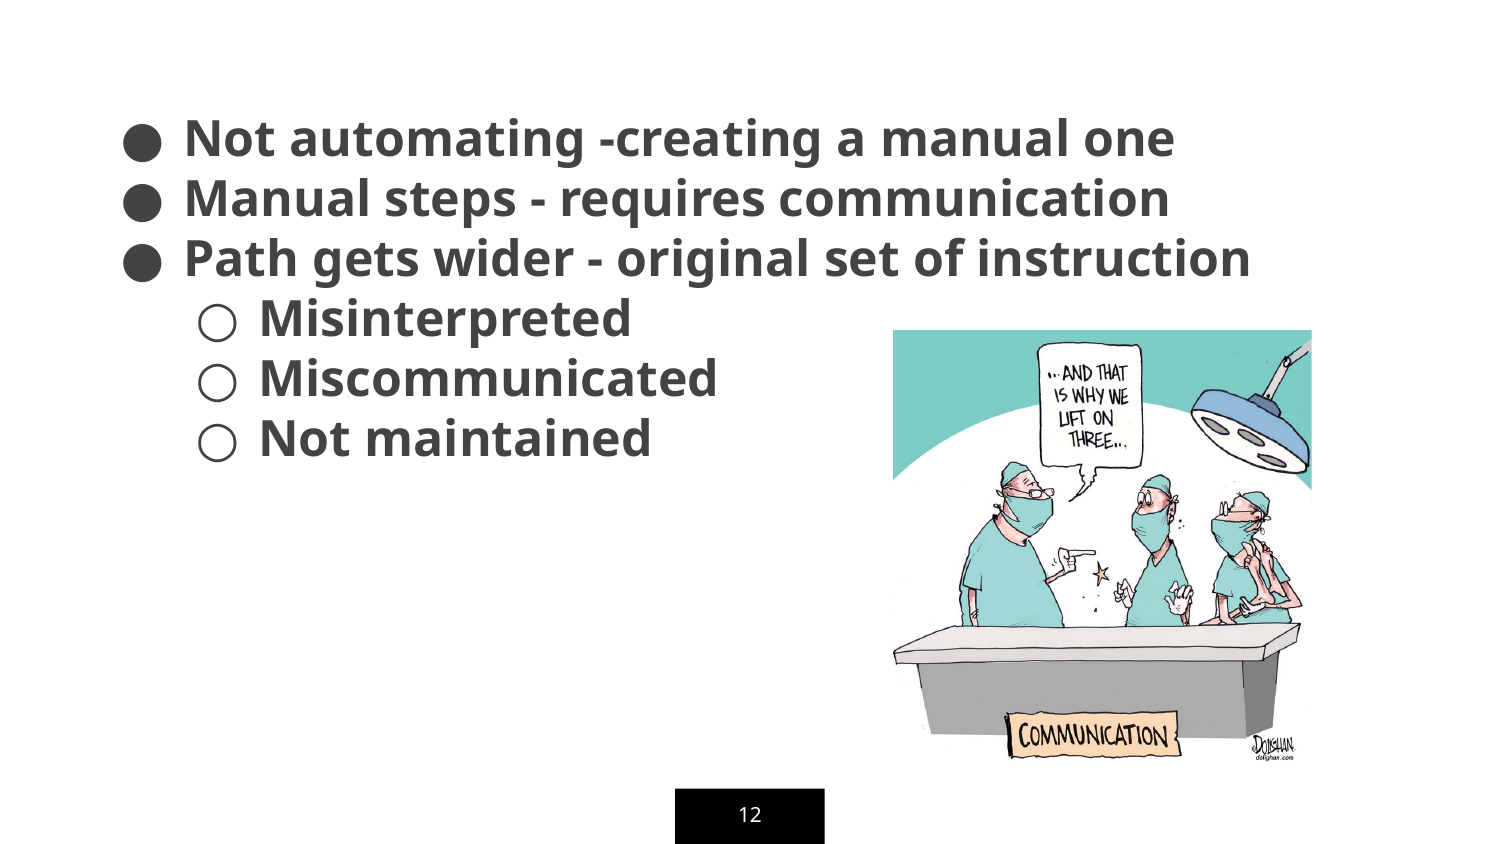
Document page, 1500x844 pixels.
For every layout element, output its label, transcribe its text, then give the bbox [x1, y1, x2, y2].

text_box Not automating -creating a manual one Manual steps - requires communication Path gets wider - original set of instruction Misinterpreted Miscommunicated Not maintained [93, 91, 1373, 743]
slide_number ‹#› [675, 788, 825, 844]
picture [892, 330, 1312, 770]
